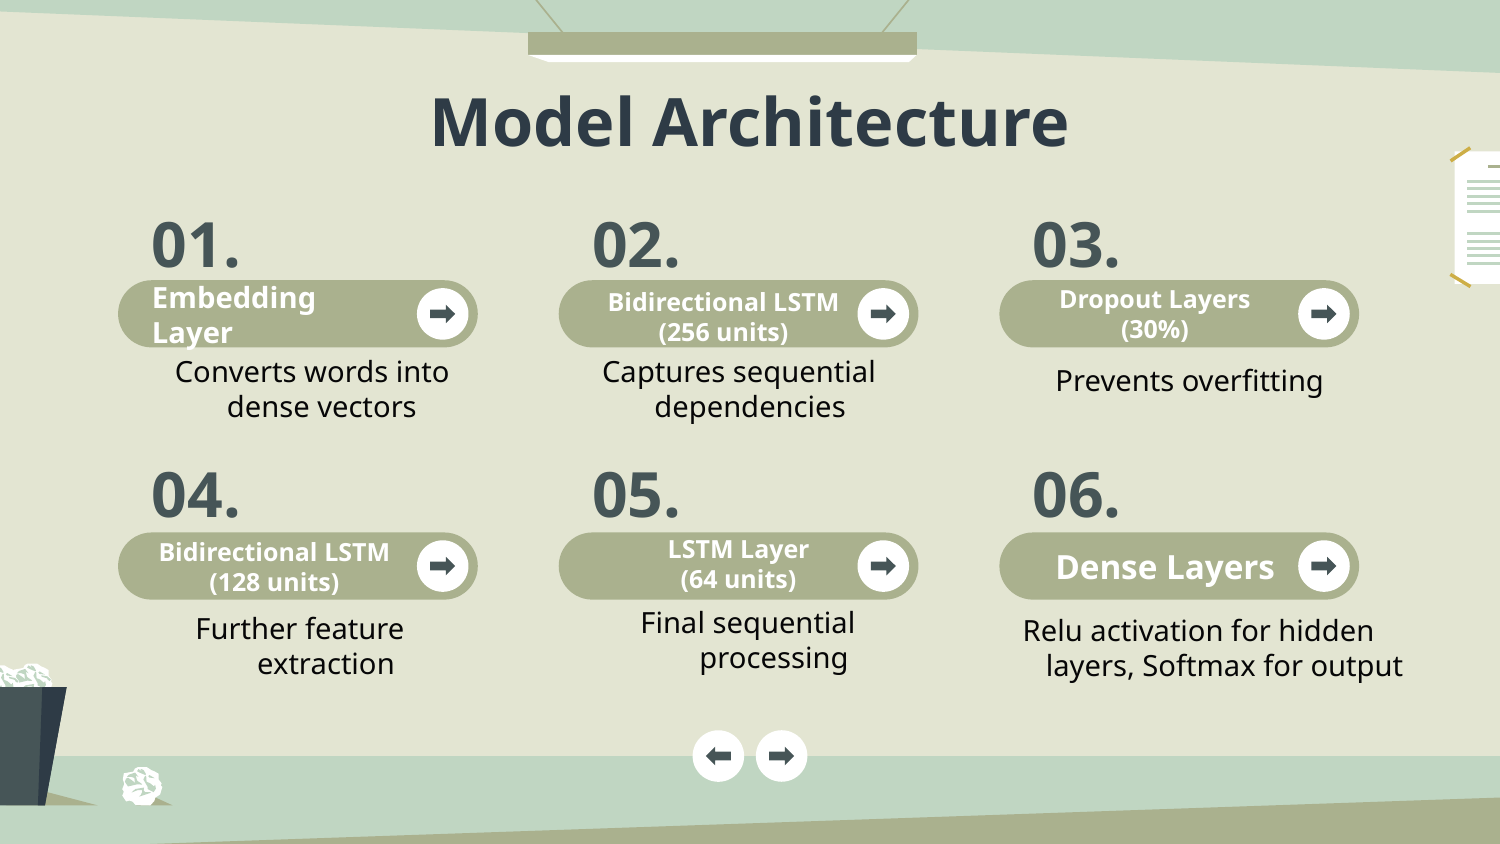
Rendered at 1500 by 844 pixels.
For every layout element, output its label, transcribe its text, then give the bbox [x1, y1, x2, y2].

subtitle Further feature extraction [108, 605, 469, 685]
text_box [558, 280, 919, 348]
text_box [999, 532, 1360, 600]
text_box [430, 304, 456, 324]
title 03. [1017, 208, 1171, 276]
text_box [705, 746, 731, 766]
title 05. [577, 459, 731, 527]
text_box [1311, 556, 1337, 576]
text_box [1298, 540, 1350, 592]
text_box [430, 556, 456, 576]
title 01. [136, 208, 291, 276]
text_box [870, 556, 896, 576]
text_box [416, 540, 469, 592]
subtitle Final sequential processing [577, 599, 896, 680]
subtitle Converts words into dense vectors [136, 348, 497, 429]
subtitle LSTM Layer (64 units) [643, 543, 834, 584]
subtitle Prevents overfitting [1017, 339, 1378, 420]
text_box [1298, 288, 1350, 340]
subtitle Dropout Layers (30%) [1017, 293, 1293, 334]
text_box [755, 730, 808, 782]
text_box [692, 730, 745, 782]
subtitle Embedding Layer [136, 293, 413, 334]
title 06. [1017, 459, 1171, 527]
text_box [999, 280, 1360, 344]
text_box [558, 532, 919, 599]
title Model Architecture [118, 86, 1382, 154]
subtitle Dense Layers [1017, 546, 1293, 587]
text_box [769, 746, 795, 766]
text_box [857, 288, 910, 340]
text_box [1311, 304, 1337, 324]
title 02. [577, 208, 731, 276]
subtitle Relu activation for hidden layers, Softmax for output [955, 607, 1420, 687]
text_box [416, 288, 469, 340]
text_box [118, 280, 478, 348]
subtitle Captures sequential dependencies [564, 348, 924, 429]
subtitle Bidirectional LSTM (128 units) [136, 546, 413, 587]
text_box [118, 532, 478, 600]
subtitle Bidirectional LSTM (256 units) [586, 296, 862, 337]
text_box [870, 304, 896, 324]
text_box [857, 540, 910, 592]
title 04. [136, 459, 291, 527]
